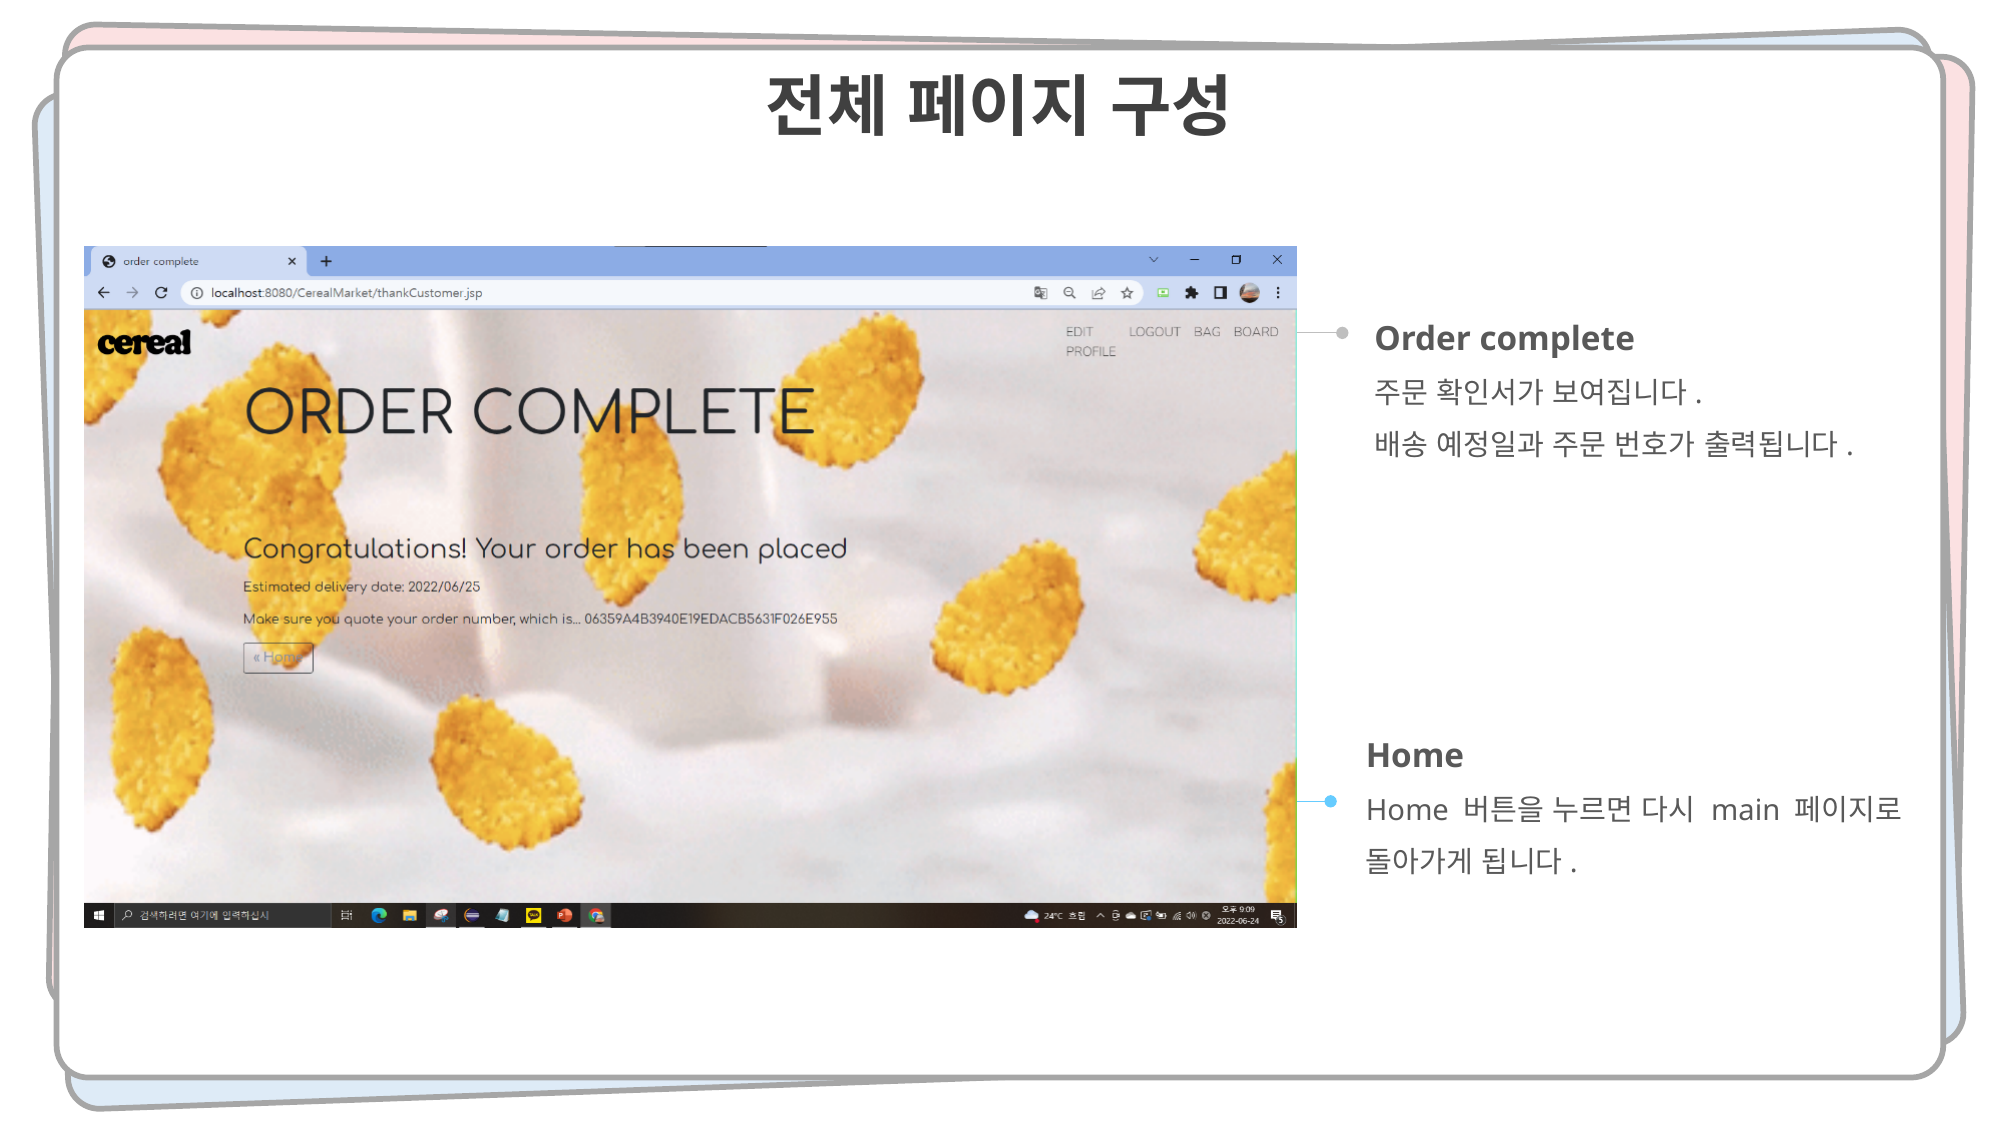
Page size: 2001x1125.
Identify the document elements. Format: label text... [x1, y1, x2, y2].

picture [84, 246, 1297, 928]
text_box [1946, 469, 1967, 806]
text_box [66, 1071, 982, 1110]
text_box Order complete 주문 확인서가 보여집니다. 배송 예정일과 주문 번호가 출력됩니다. [1359, 289, 1969, 469]
text_box [1945, 886, 1965, 1044]
text_box 전체 페이지 구성 [55, 46, 1945, 1079]
text_box [1935, 55, 1974, 345]
text_box [47, 680, 55, 999]
text_box [33, 94, 55, 737]
text_box [63, 23, 1386, 57]
text_box [1403, 28, 1930, 51]
text_box [1945, 469, 1954, 706]
text_box Home Home 버튼을 누르면 다시 main 페이지로 돌아가게 됩니다. [1351, 706, 1961, 886]
